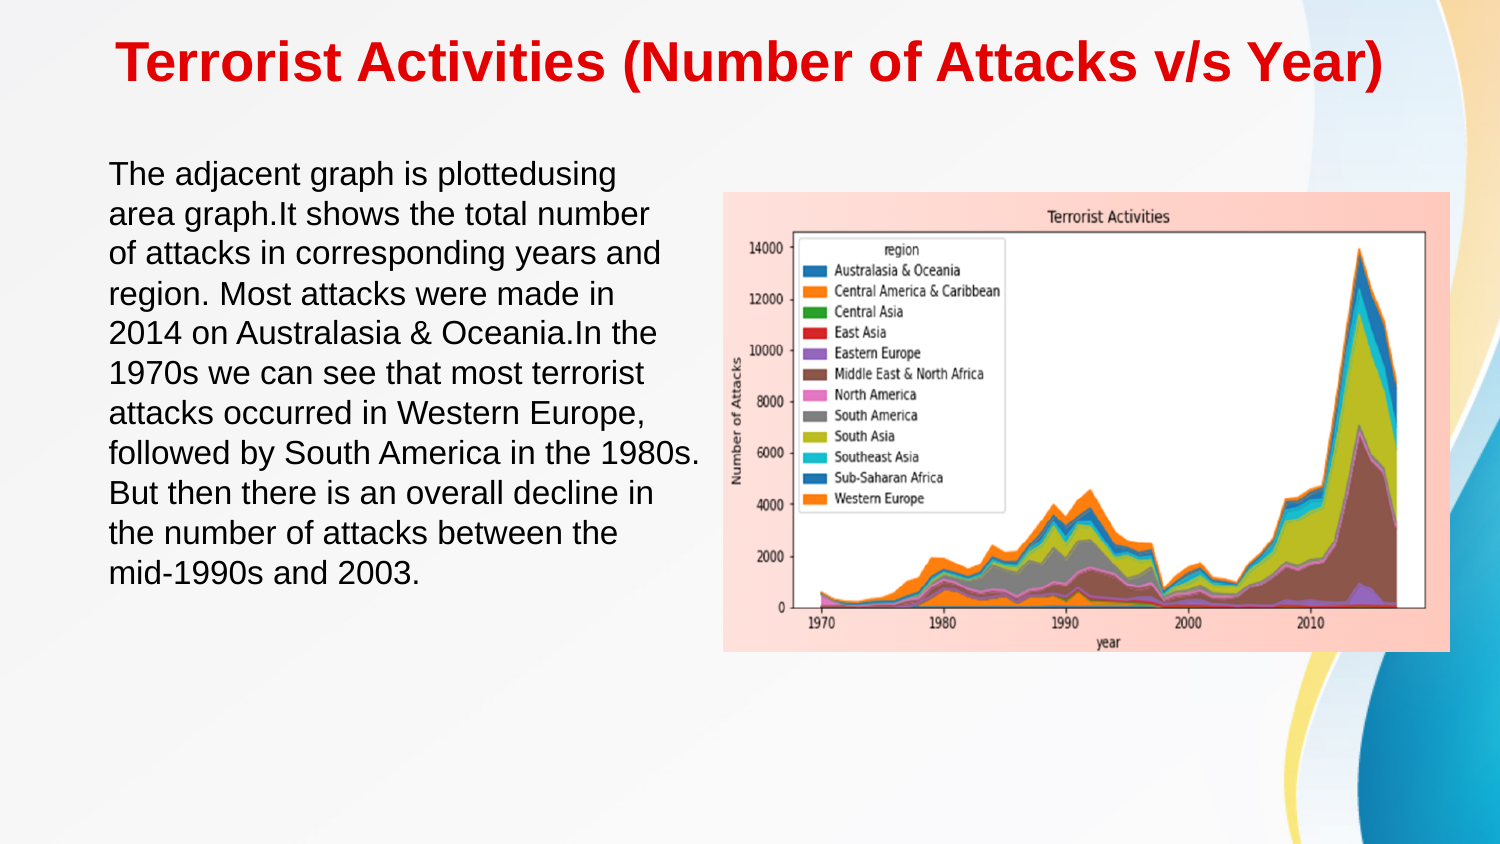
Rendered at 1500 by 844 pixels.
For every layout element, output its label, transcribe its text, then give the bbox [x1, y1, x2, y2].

list The adjacent graph is plottedusing area graph.It shows the total number of attacks in corresponding years and region. Most attacks were made in 2014 on Australasia & Oceania.In the 1970s we can see that most terrorist attacks occurred in Western Europe, followed by South America in the 1980s. But then there is an overall decline in the number of attacks between the mid-1990s and 2003. [74, 144, 1426, 755]
title Terrorist Activities (Number of Attacks v/s Year) [74, 23, 1426, 96]
picture [0, 0, 1500, 844]
